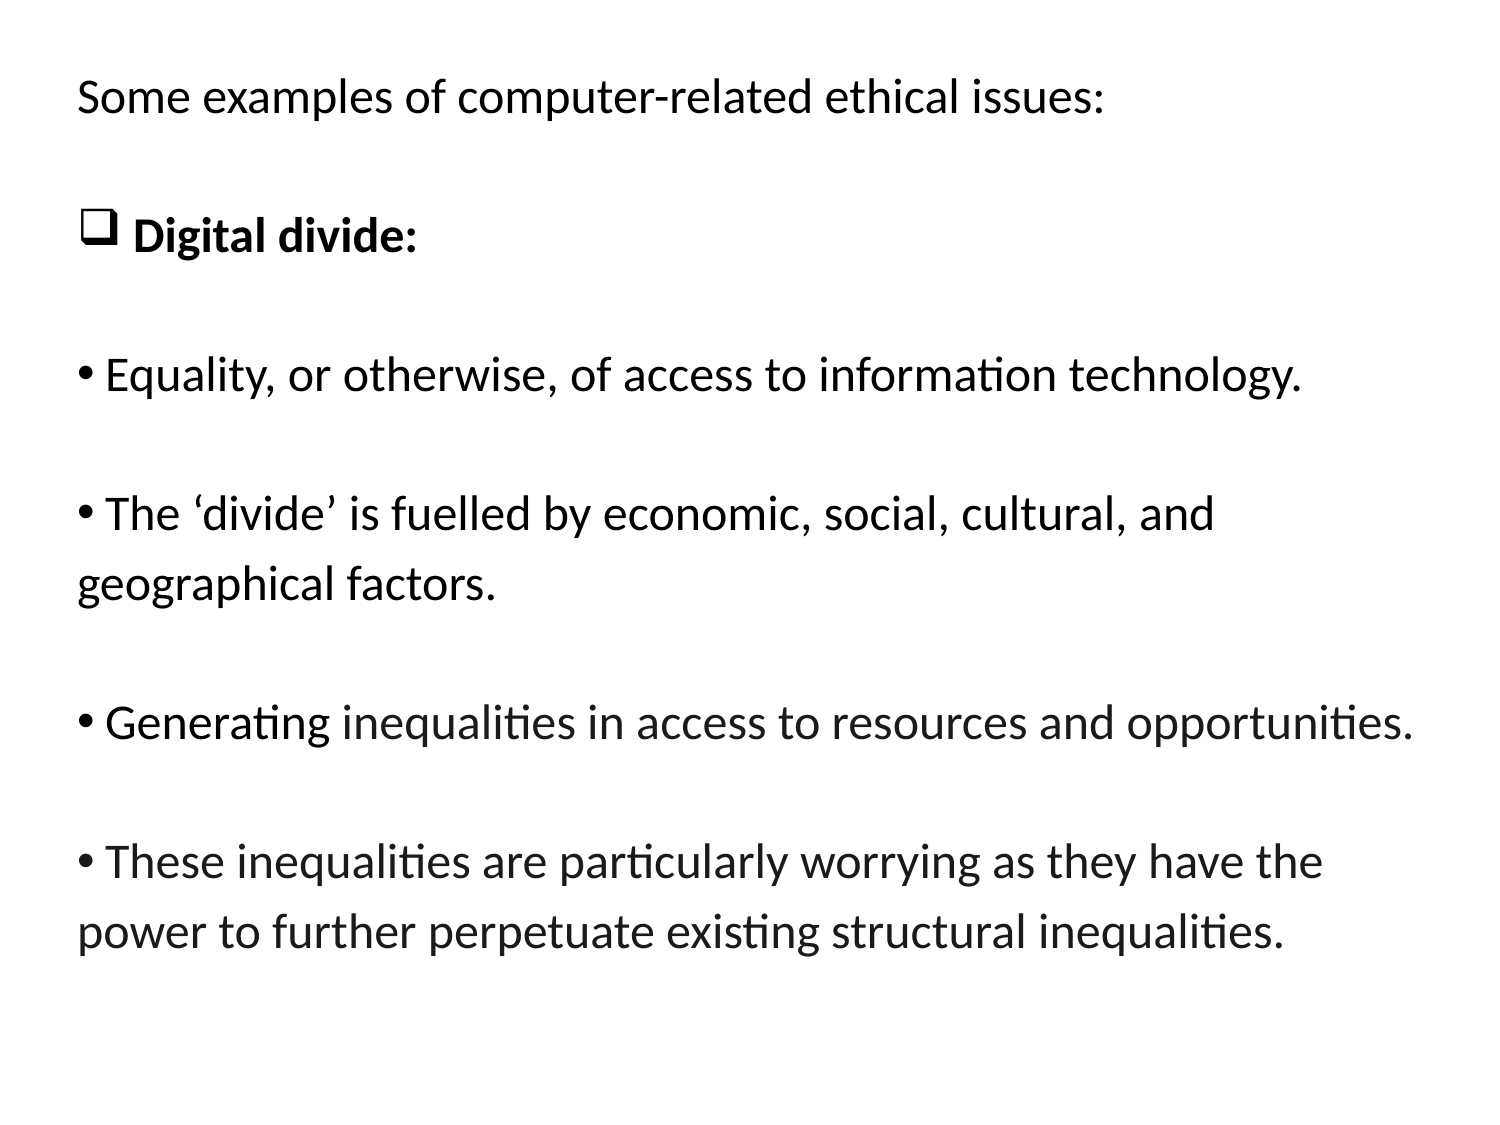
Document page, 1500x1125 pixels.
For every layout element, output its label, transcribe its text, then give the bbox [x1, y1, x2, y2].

list Some examples of computer-related ethical issues: Digital divide: Equality, or otherwise, of access to information technology. The ‘divide’ is fuelled by economic, social, cultural, and geographical factors. Generating inequalities in access to resources and opportunities. These inequalities are particularly worrying as they have the power to further perpetuate existing structural inequalities. [62, 62, 1474, 1091]
